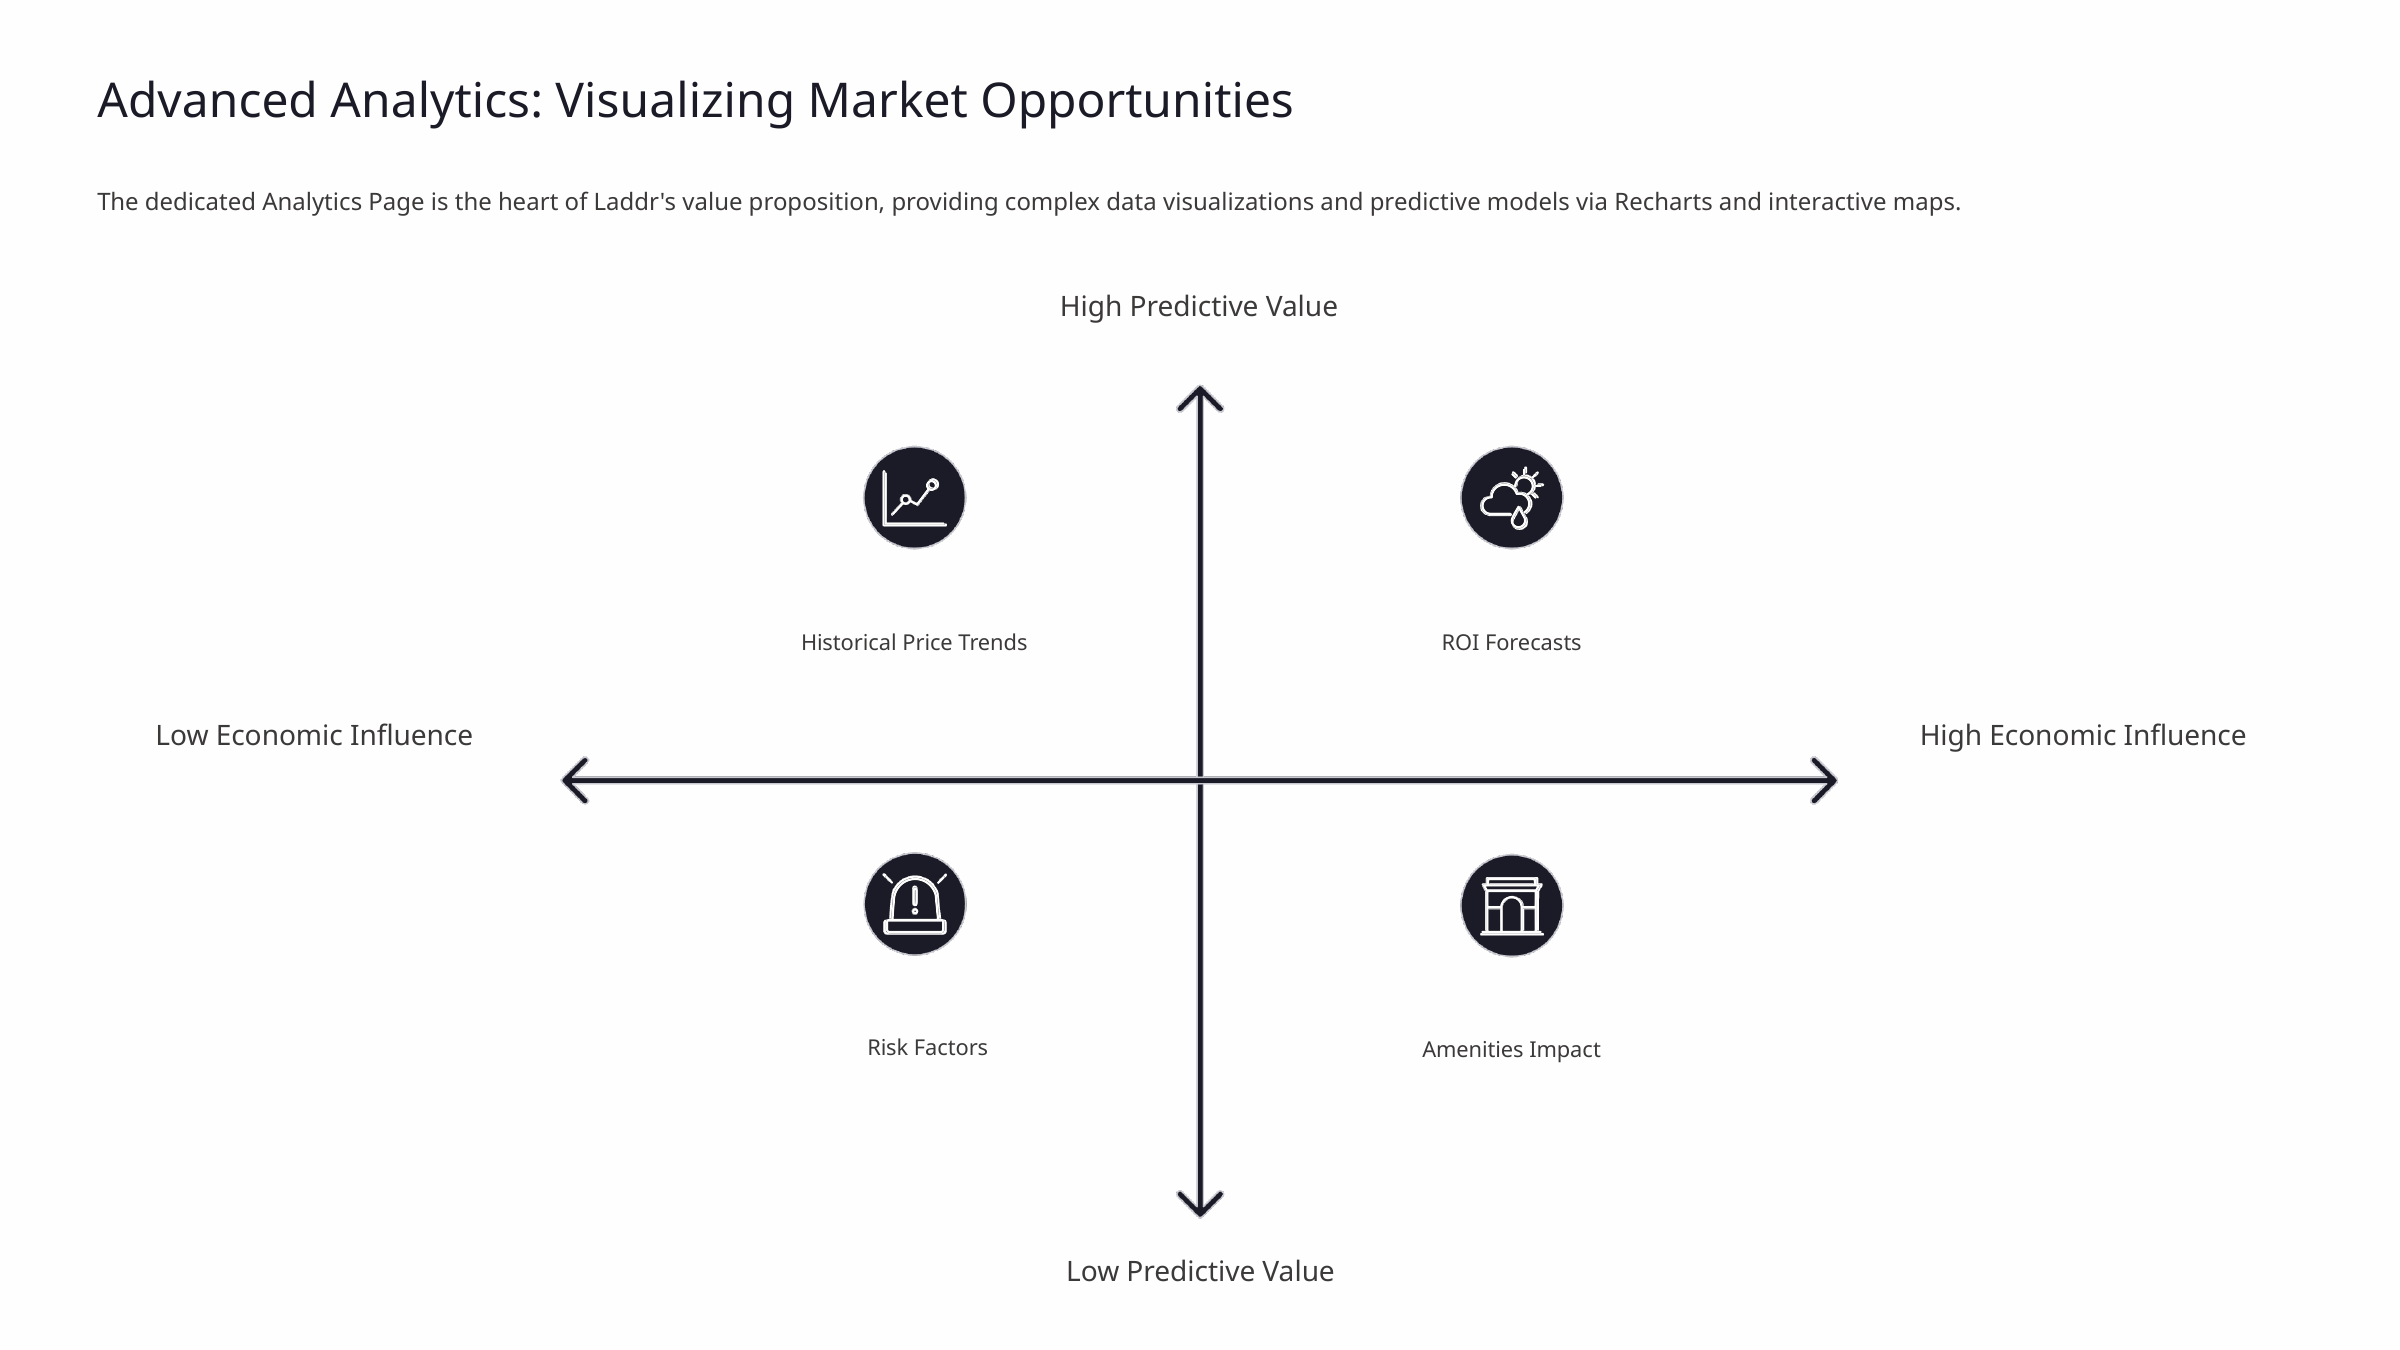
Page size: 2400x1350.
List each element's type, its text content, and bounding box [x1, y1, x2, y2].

text_box Advanced Analytics: Visualizing Market Opportunities [97, 66, 1285, 128]
picture [97, 242, 2389, 1347]
text_box The dedicated Analytics Page is the heart of Laddr's value proposition, providing complex data visualizations and predictive models via Recharts and interactive maps. [97, 176, 2303, 216]
